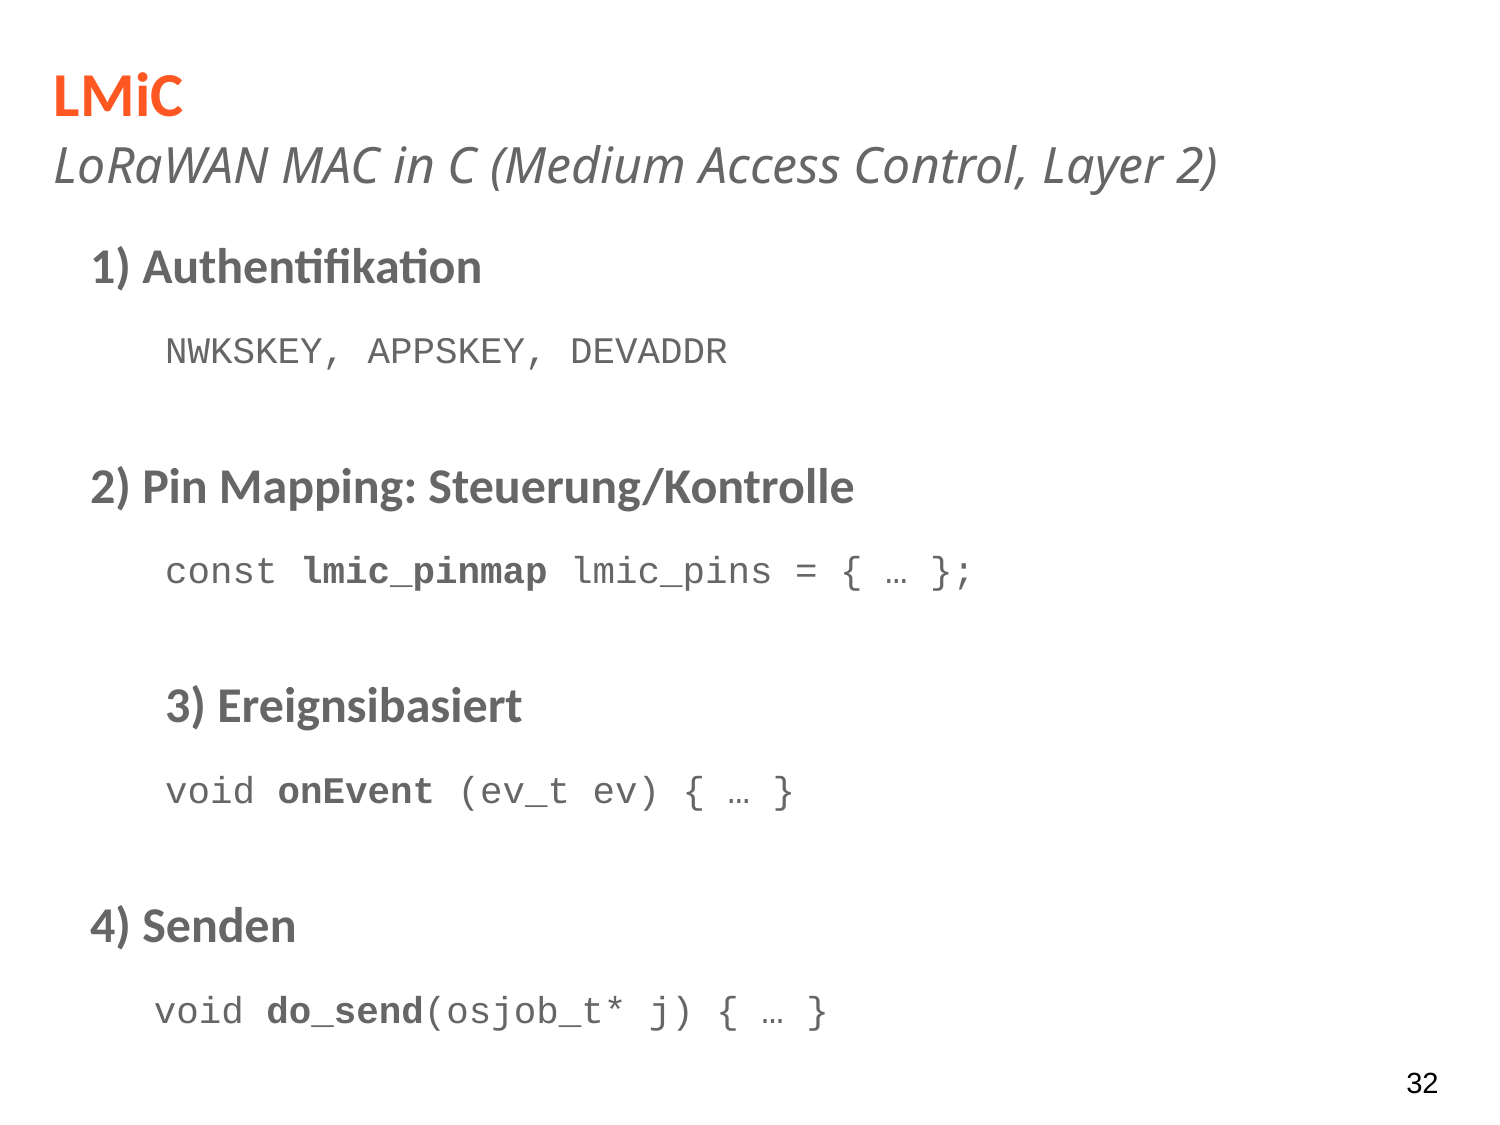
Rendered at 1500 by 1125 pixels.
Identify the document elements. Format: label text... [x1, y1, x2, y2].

subtitle LoRaWAN MAC in C (Medium Access Control, Layer 2) [38, 109, 1415, 156]
list 1) Authentifikation NWKSKEY, APPSKEY, DEVADDR 2) Pin Mapping: Steuerung/Kontrolle const lmic_pinmap lmic_pins = { … }; 3) Ereignsibasiert void onEvent (ev_t ev) { … } 4) Senden void do_send(osjob_t* j) { … } [75, 218, 1425, 1102]
slide_number ‹#› [1391, 1038, 1482, 1125]
title LMiC [38, 38, 1424, 85]
